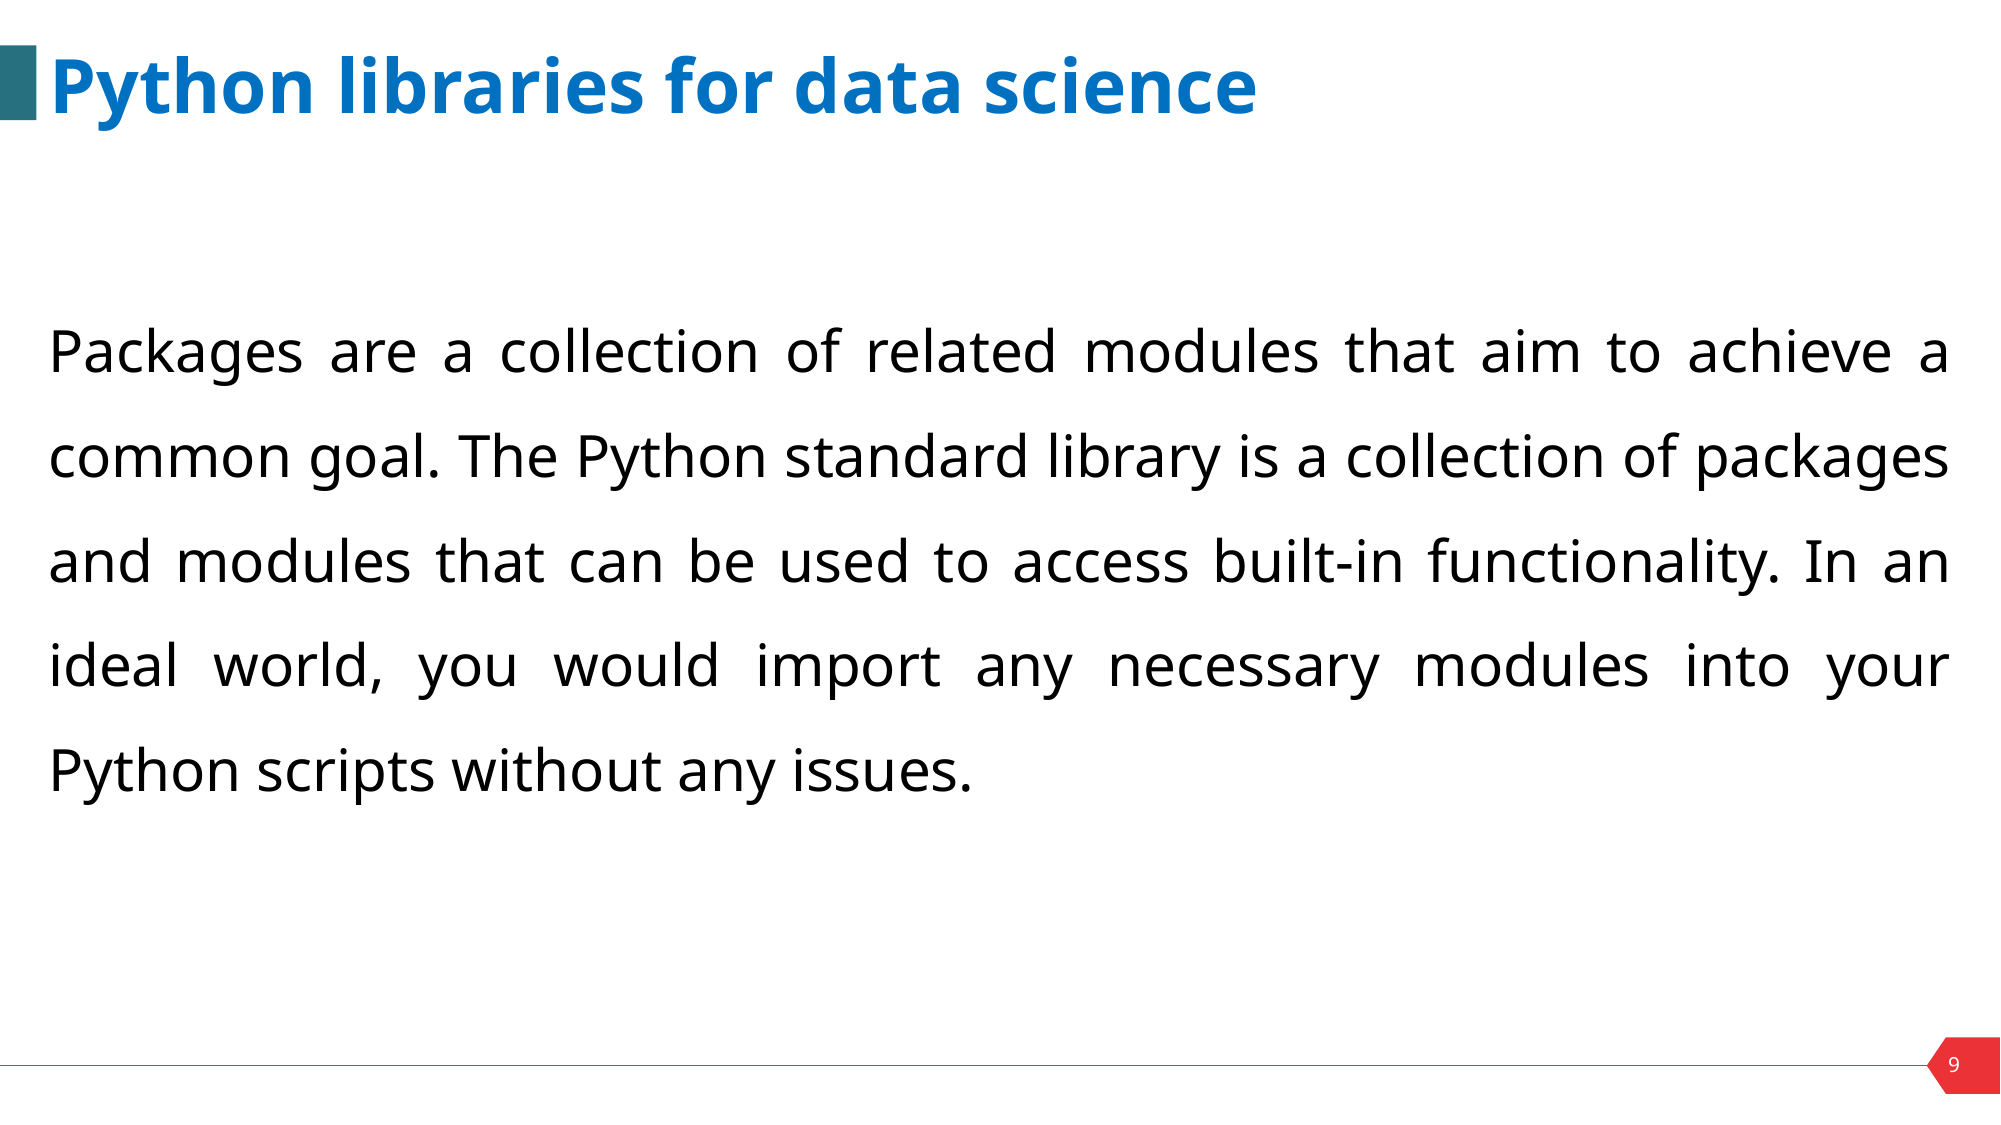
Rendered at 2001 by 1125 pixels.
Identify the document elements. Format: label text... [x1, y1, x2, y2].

text_box Python libraries for data science [34, 30, 1346, 119]
text_box Packages are a collection of related modules that aim to achieve a common goal. The Python standard library is a collection of packages and modules that can be used to access built-in functionality. In an ideal world, you would import any necessary modules into your Python scripts without any issues. [33, 271, 1967, 811]
